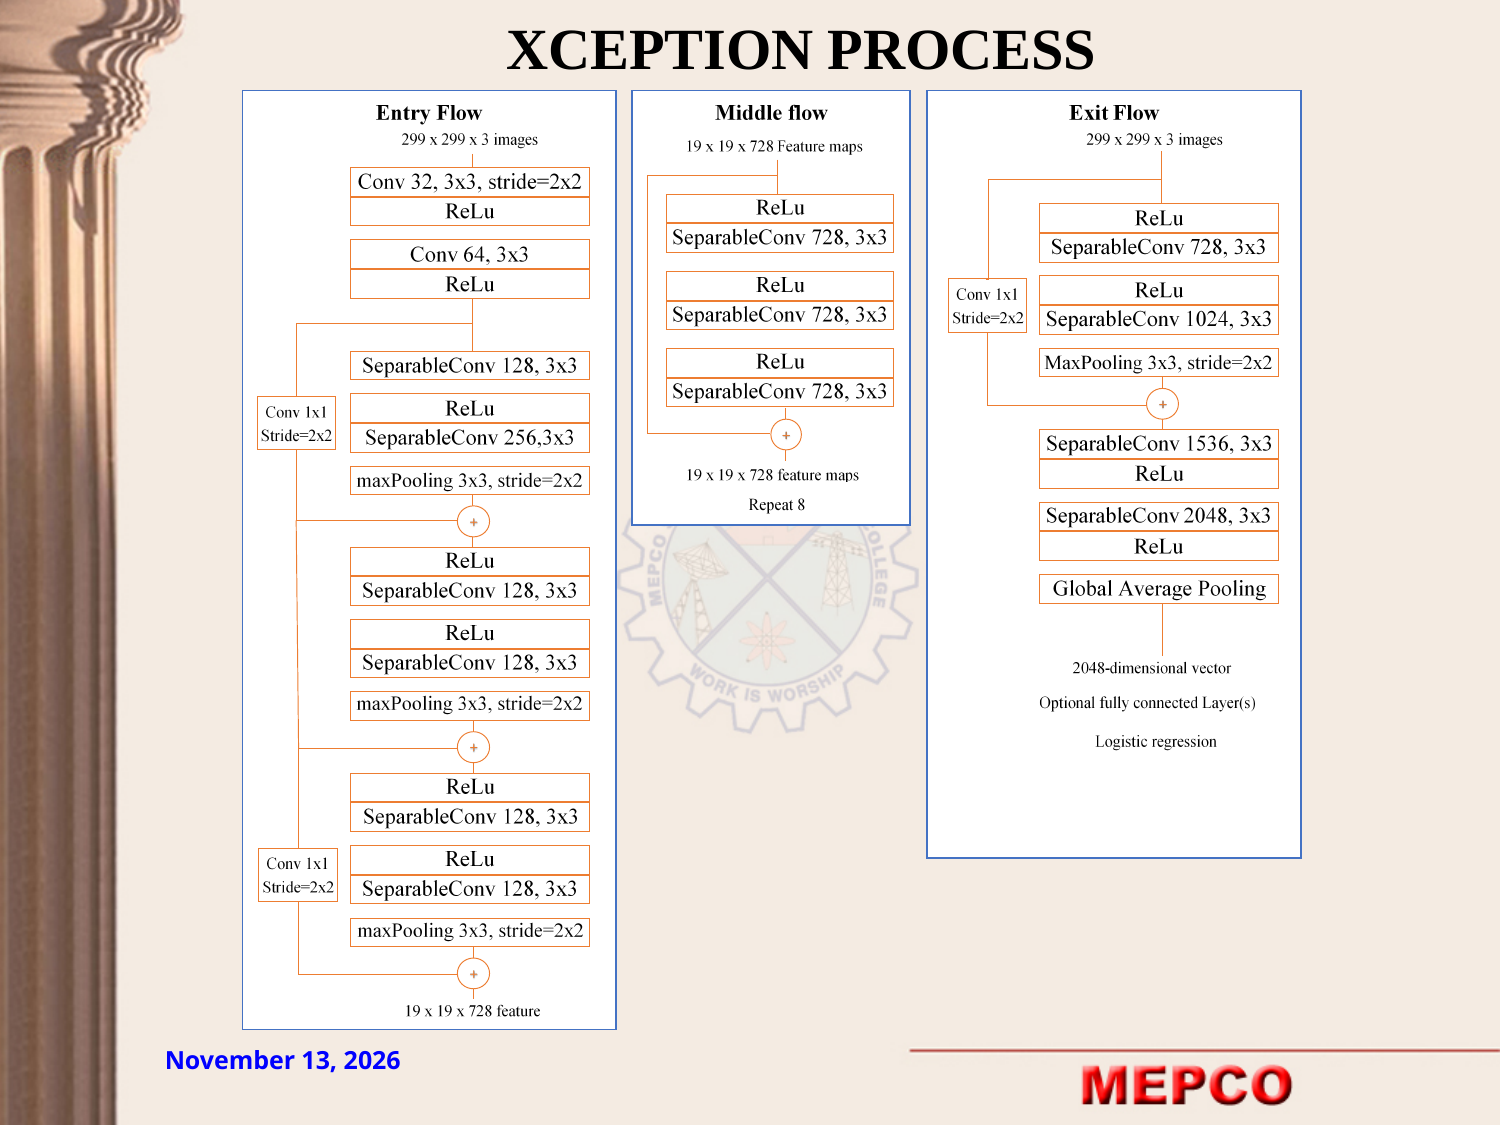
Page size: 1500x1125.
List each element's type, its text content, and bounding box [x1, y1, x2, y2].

picture [0, 0, 1500, 1125]
text_box XCEPTION PROCESS [171, 3, 1447, 149]
